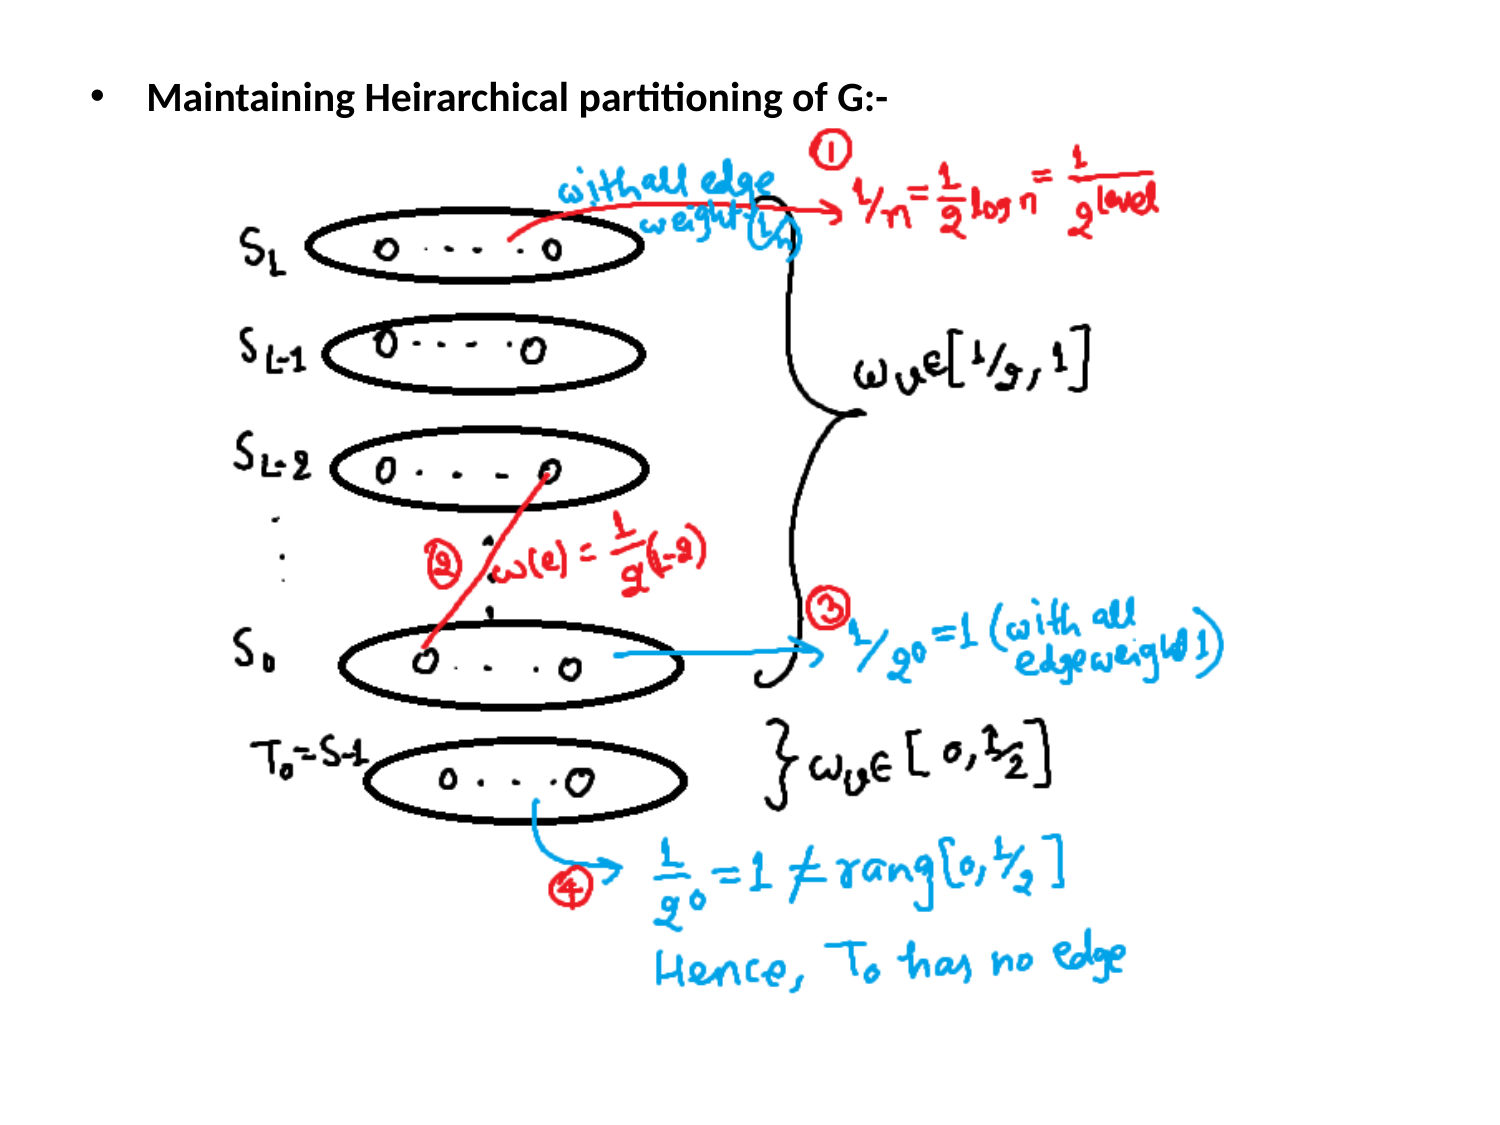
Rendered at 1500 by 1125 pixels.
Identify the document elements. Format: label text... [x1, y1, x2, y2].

picture [212, 127, 1230, 998]
list Maintaining Heirarchical partitioning of G:- [75, 62, 1425, 1038]
